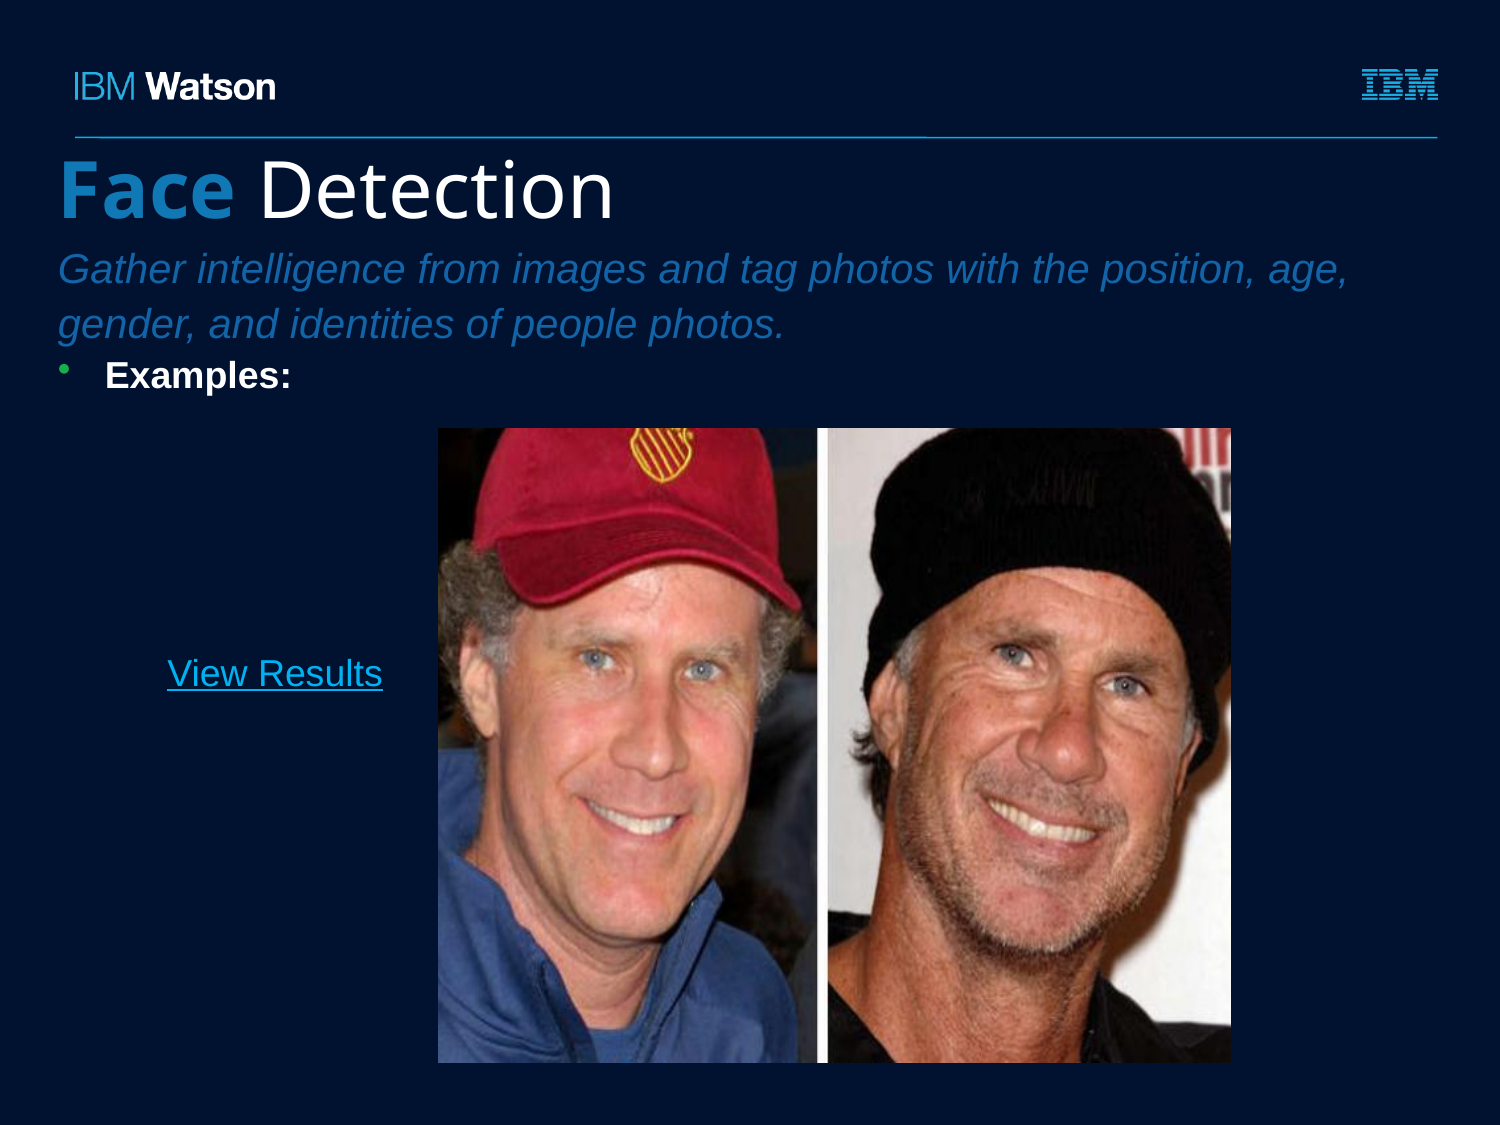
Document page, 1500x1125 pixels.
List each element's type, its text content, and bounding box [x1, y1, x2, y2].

picture [75, 72, 275, 100]
text_box Face Detection [57, 137, 1408, 237]
picture [437, 428, 1231, 1063]
picture [1362, 69, 1438, 100]
subtitle Gather intelligence from images and tag photos with the position, age, gender, and identities of people photos. [57, 236, 1488, 338]
list Examples: [57, 346, 1473, 1125]
text_box View Results [152, 641, 410, 747]
